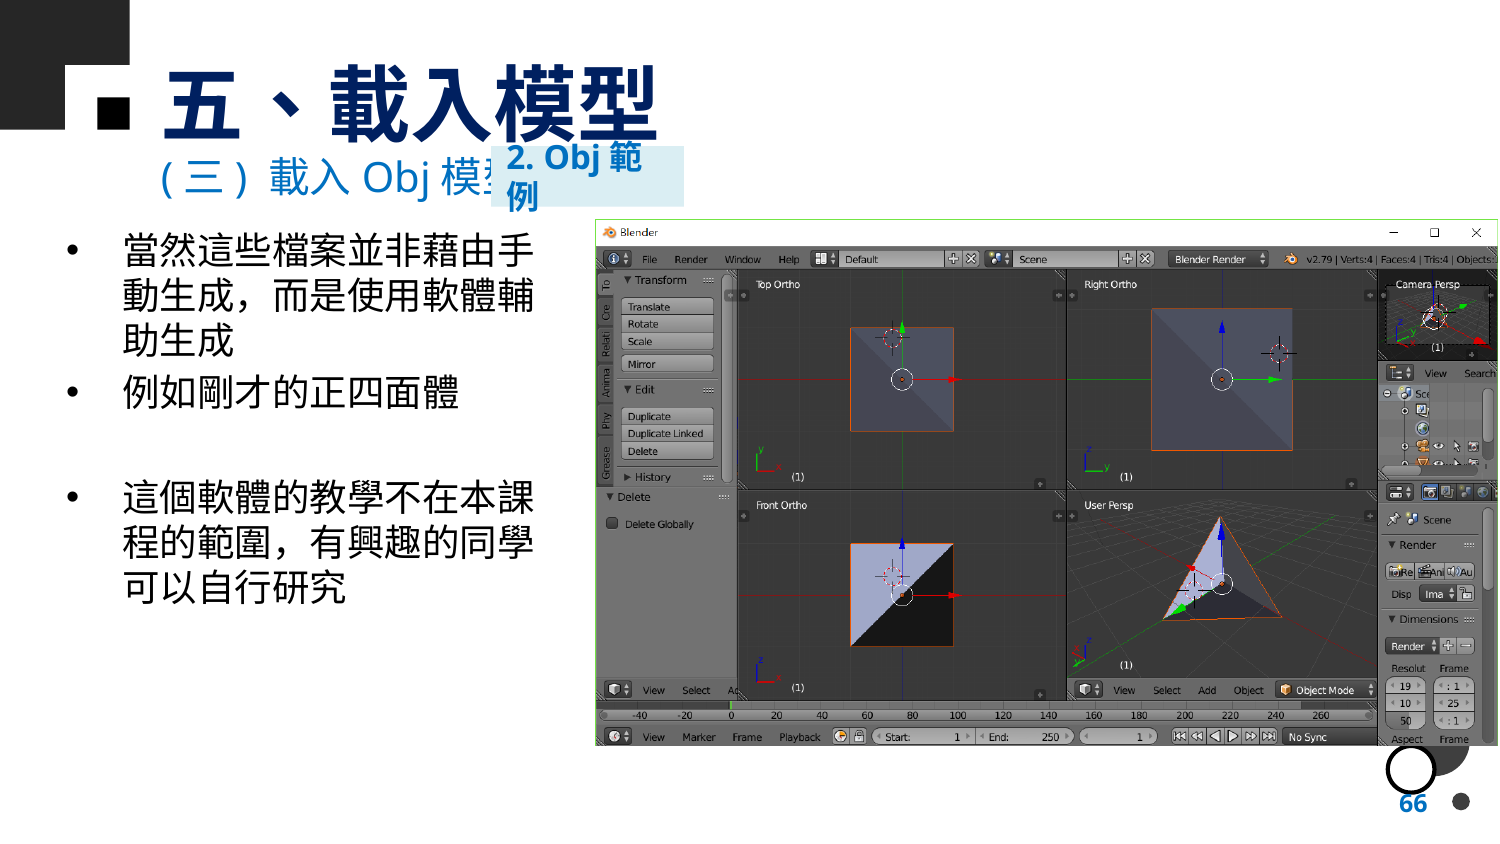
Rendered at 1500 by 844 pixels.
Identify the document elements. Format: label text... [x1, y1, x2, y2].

text_box 當然這些檔案並非藉由手動生成，而是使用軟體輔助生成 例如剛才的正四面體 這個軟體的教學不在本課程的範圍，有興趣的同學可以自行研究 [32, 219, 577, 793]
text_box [0, 0, 130, 130]
text_box 2. Obj範例 [491, 146, 684, 207]
text_box (三) 載入Obj模型 [145, 143, 820, 210]
picture [594, 218, 1498, 747]
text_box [1387, 754, 1471, 811]
title 五、載入模型 [145, 32, 1326, 173]
slide_number 66 [1092, 782, 1443, 827]
